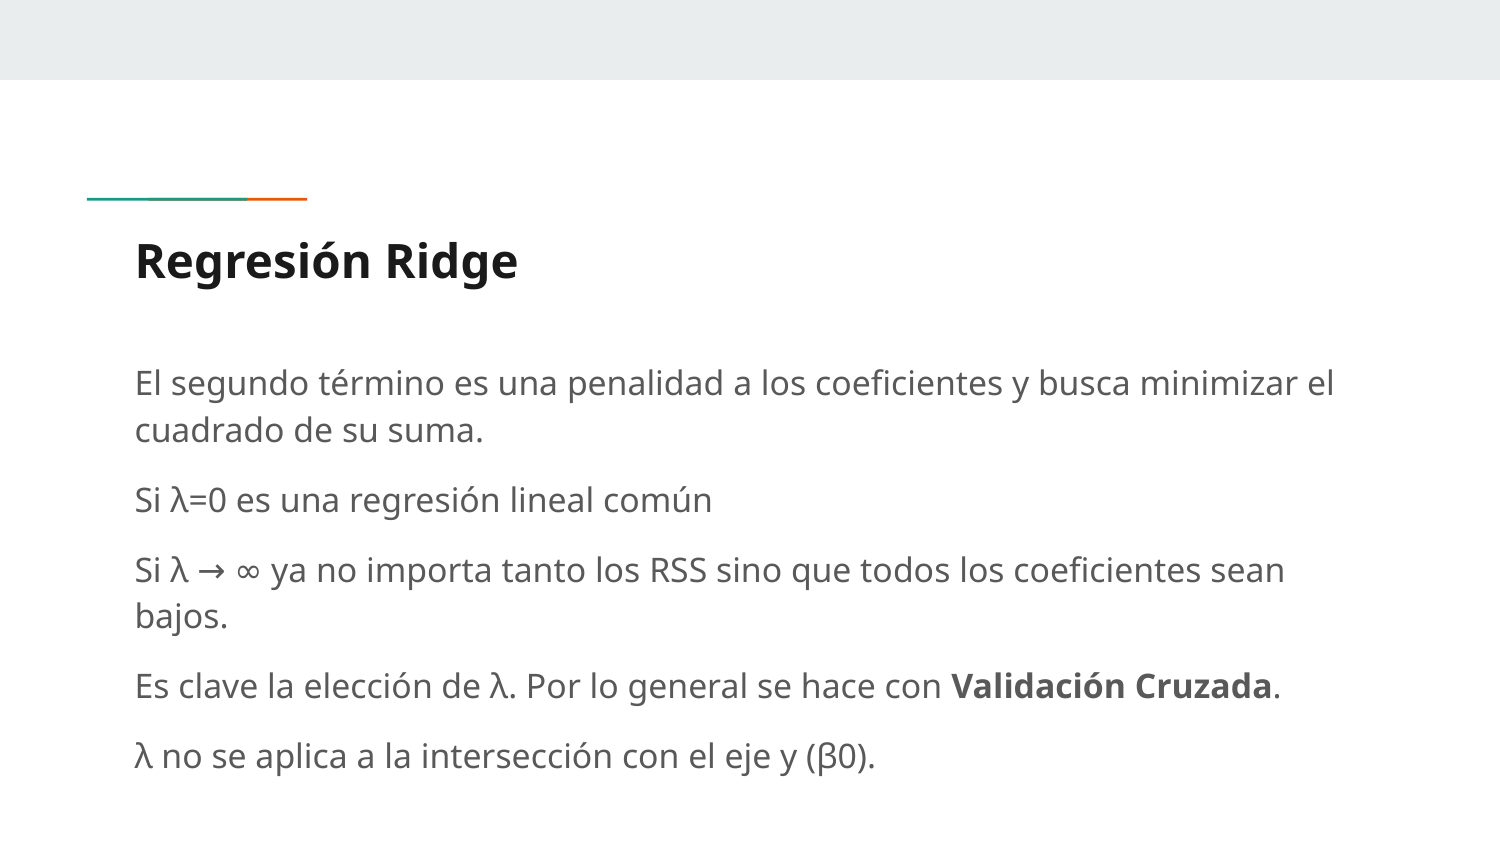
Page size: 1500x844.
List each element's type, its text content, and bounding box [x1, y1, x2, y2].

list El segundo término es una penalidad a los coeficientes y busca minimizar el cuadrado de su suma. Si λ=0 es una regresión lineal común Si λ → ∞ ya no importa tanto los RSS sino que todos los coeficientes sean bajos. Es clave la elección de λ. Por lo general se hace con Validación Cruzada. λ no se aplica a la intersección con el eje y (β0). [119, 341, 1381, 793]
title Regresión Ridge [119, 216, 1381, 305]
